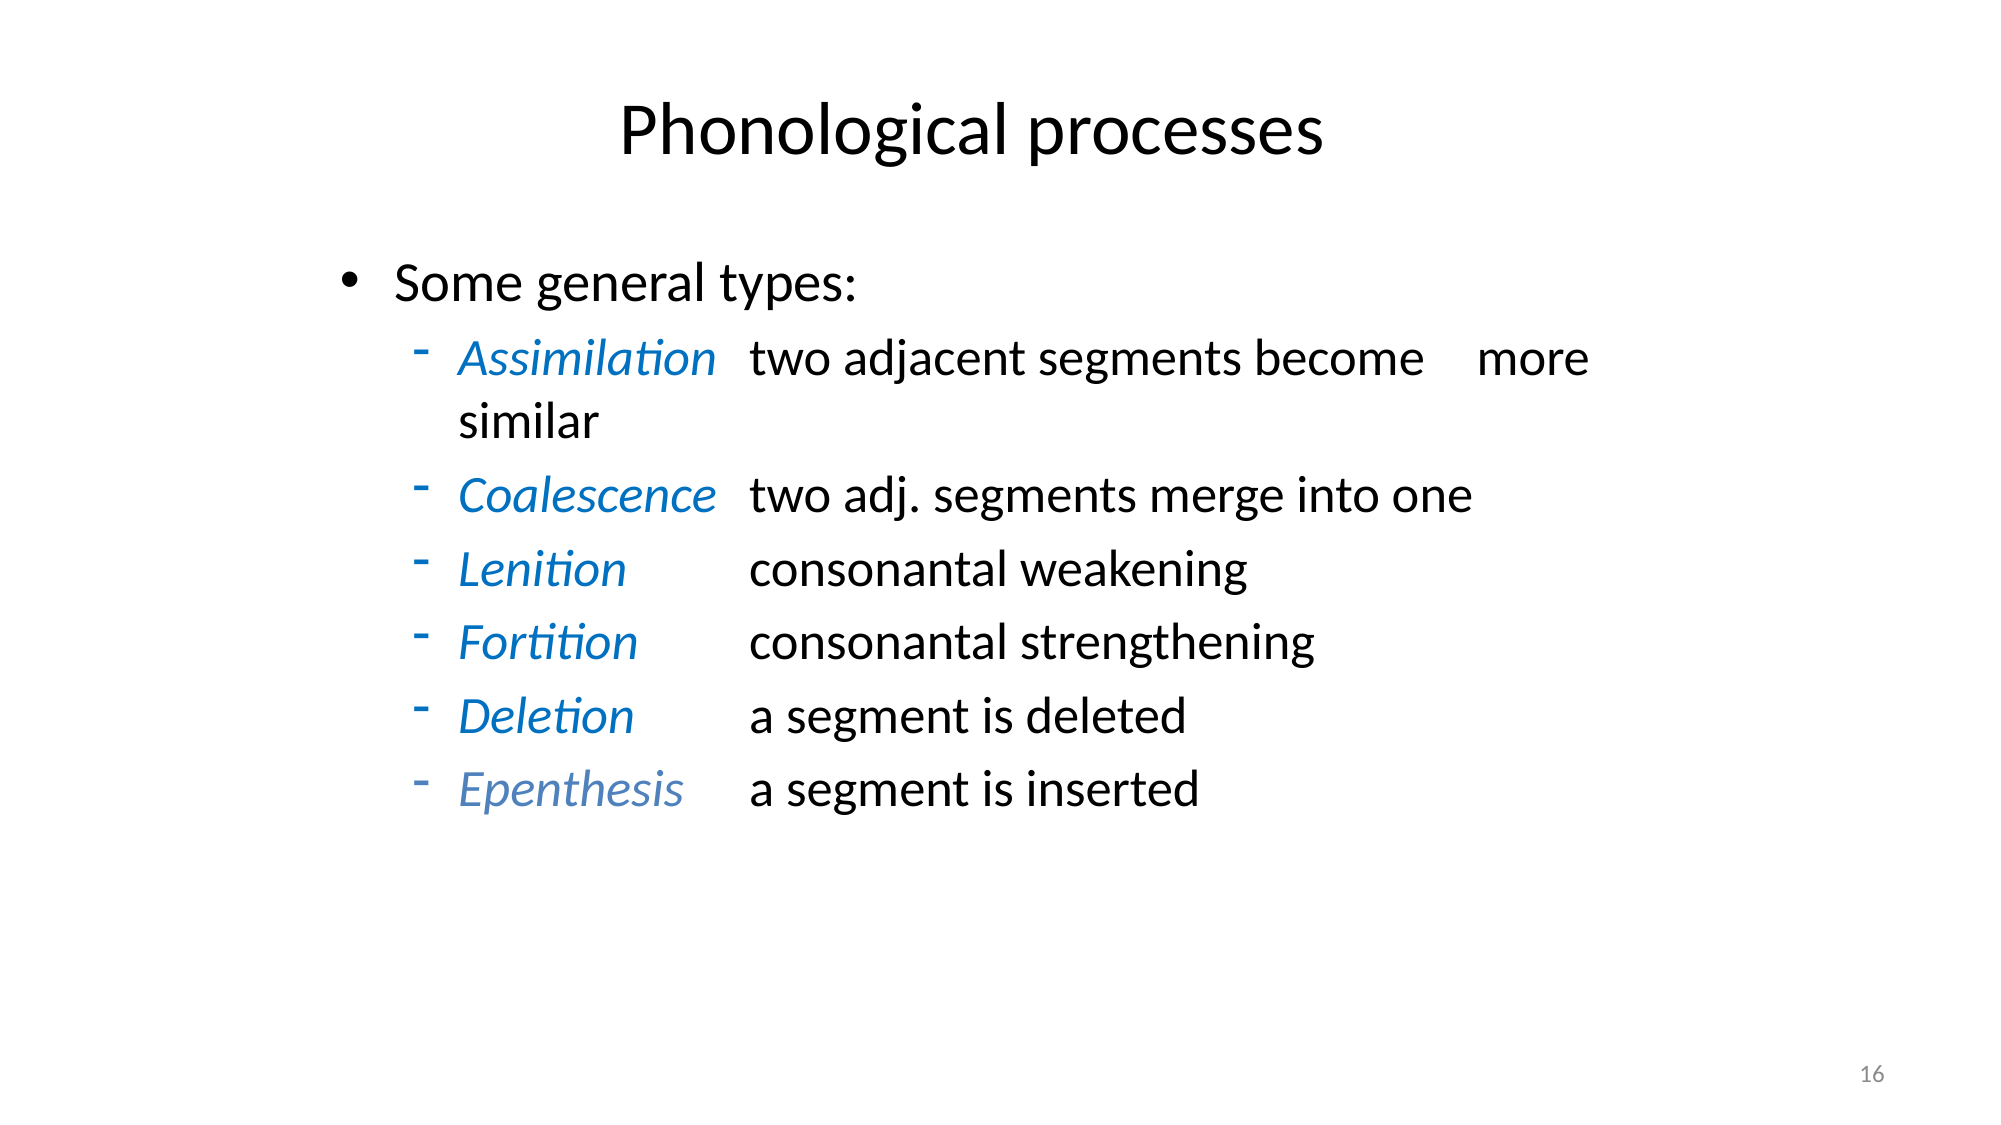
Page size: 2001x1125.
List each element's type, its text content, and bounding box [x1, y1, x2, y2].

list Some general types: Assimilation two adjacent segments become more similar Coalescence two adj. segments merge into one Lenition consonantal weakening Fortition consonantal strengthening Deletion a segment is deleted Epenthesis a segment is inserted [324, 237, 1647, 1005]
slide_number 16 [1433, 1042, 1900, 1103]
title Phonological processes [270, 45, 1675, 204]
